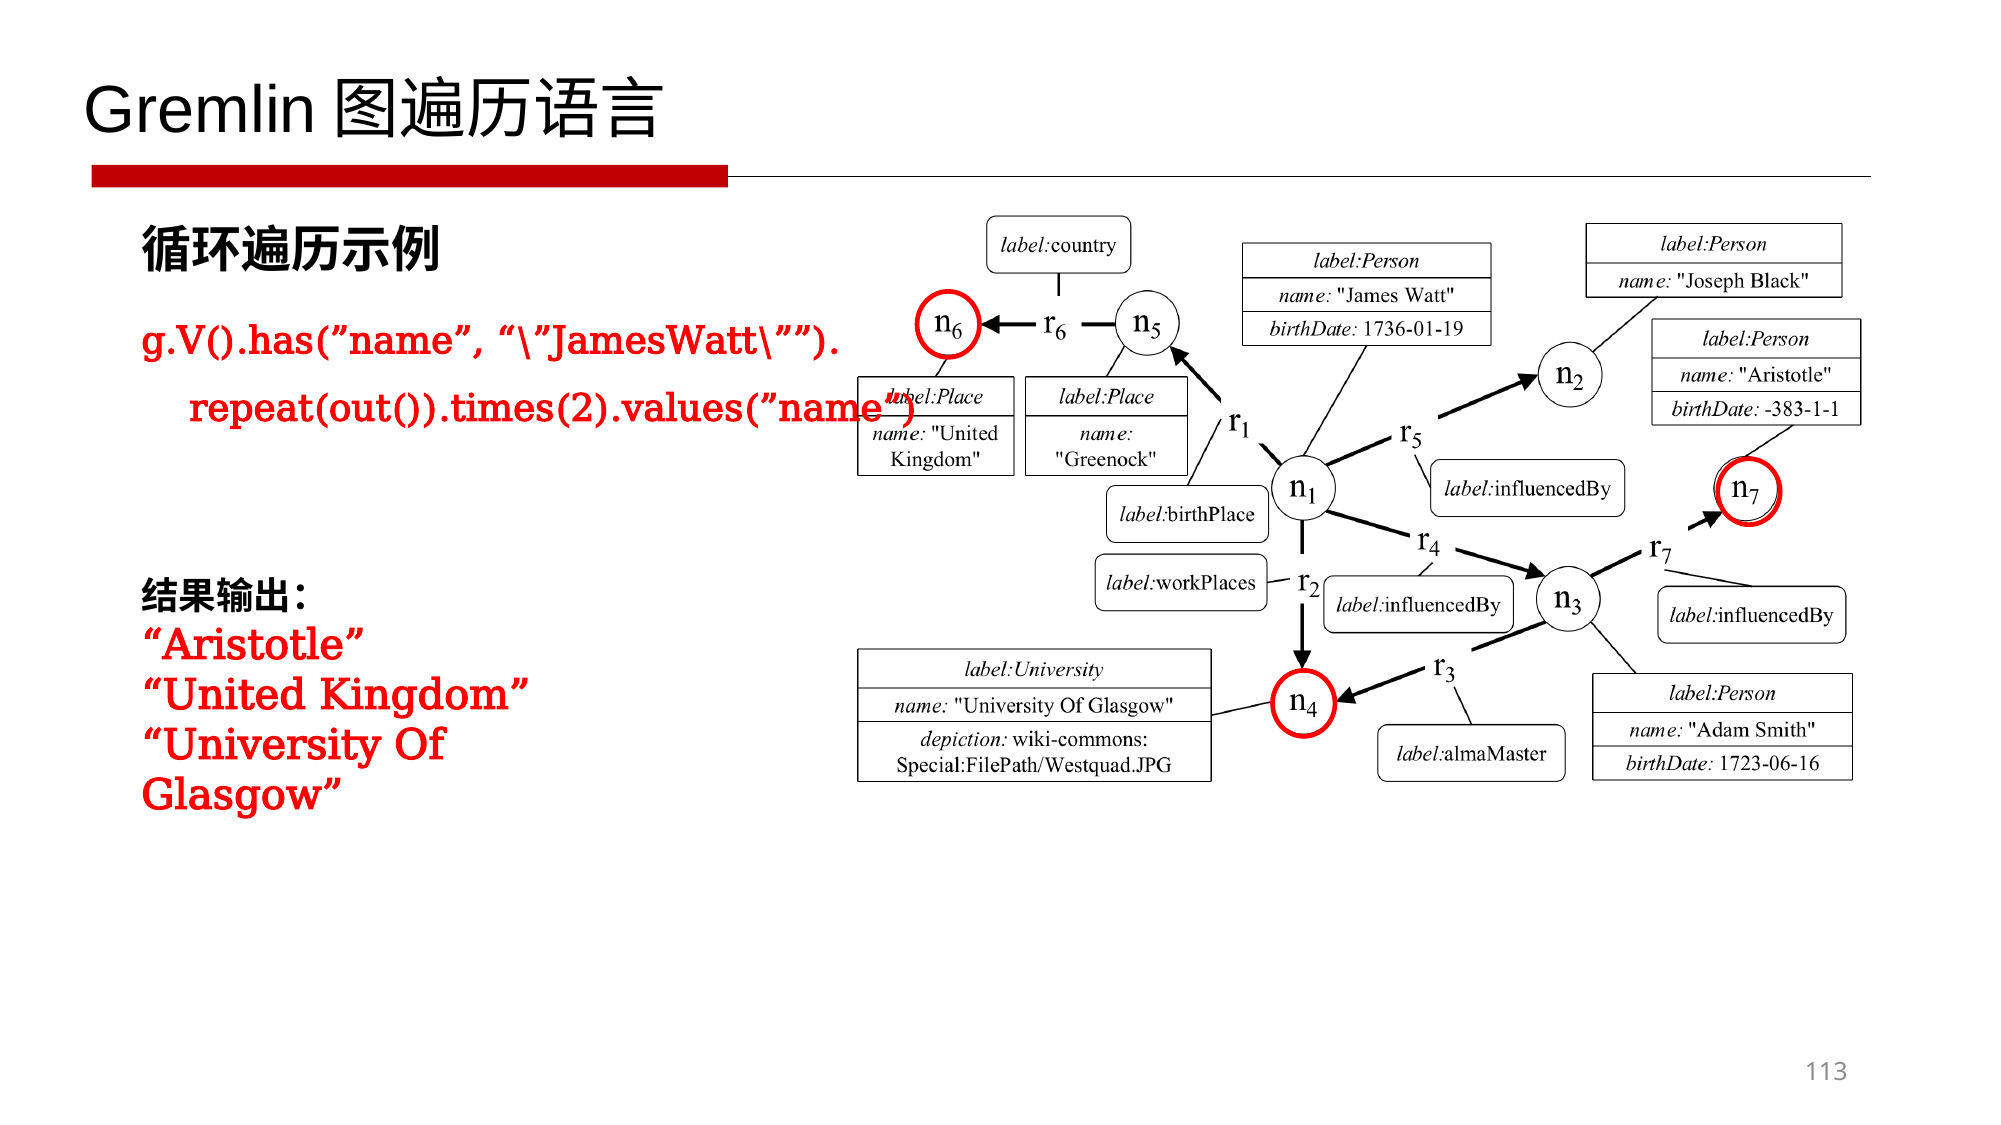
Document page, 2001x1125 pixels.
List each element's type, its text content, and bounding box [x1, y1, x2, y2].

text_box 循环遍历示例 [126, 210, 1123, 285]
text_box [91, 164, 729, 176]
text_box [91, 177, 729, 188]
picture [851, 211, 1868, 784]
text_box g.V().has(”name”, “\”JamesWatt\””). repeat(out()).times(2).values(”name”) [126, 285, 851, 436]
slide_number 113 [1412, 1042, 1863, 1103]
text_box Gremlin图遍历语言 [68, 58, 682, 153]
text_box 结果输出： “Aristotle” “United Kingdom” “University Of Glasgow” [126, 564, 599, 825]
